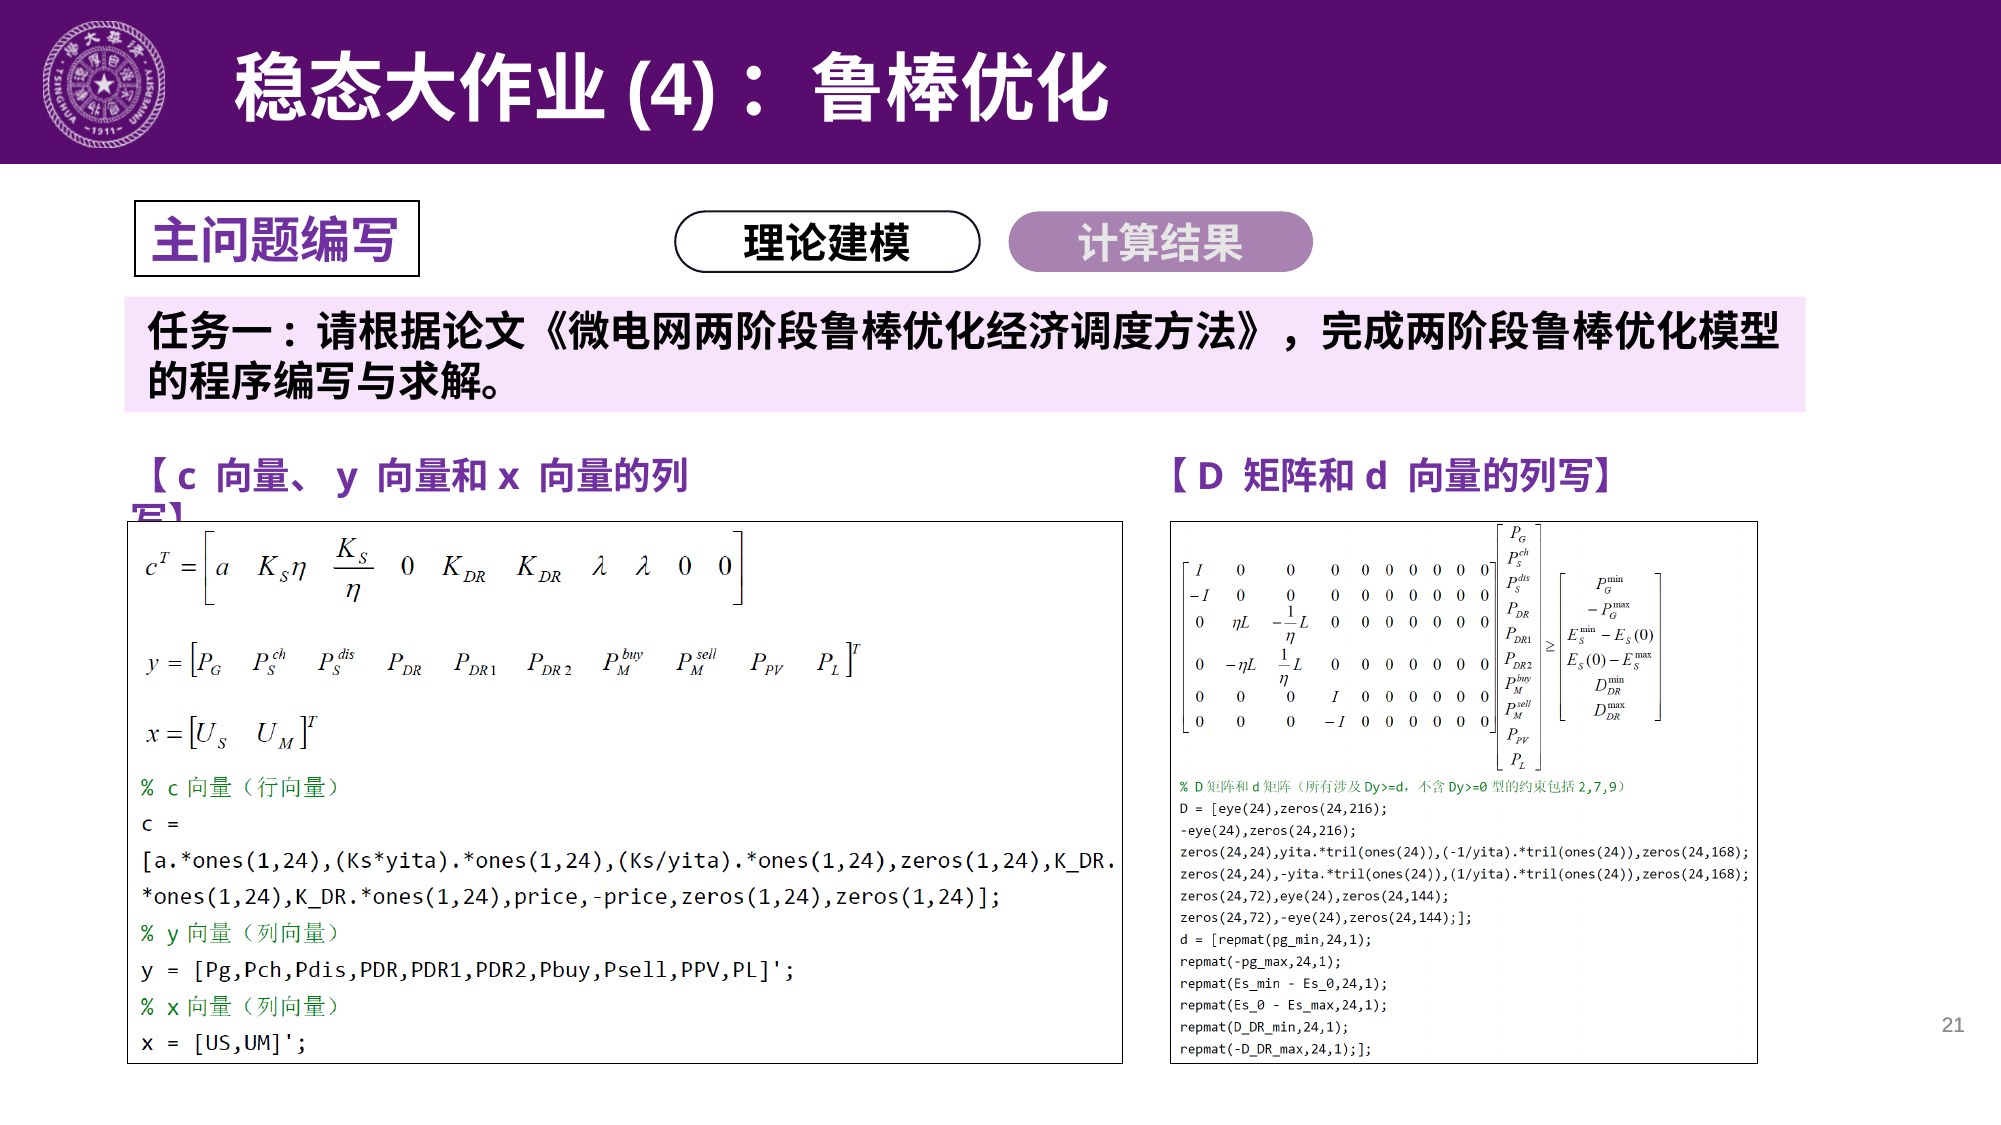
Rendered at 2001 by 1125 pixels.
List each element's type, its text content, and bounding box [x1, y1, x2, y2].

picture [917, 0, 2000, 164]
text_box 【D 矩阵和d 向量的列写】 [1135, 444, 1806, 505]
text_box 【c 向量、y 向量和x 向量的列写】 [116, 444, 749, 550]
text_box 21 [1759, 993, 1980, 1054]
picture [41, 20, 166, 149]
text_box 主问题编写 [134, 200, 420, 277]
text_box 理论建模 [674, 210, 981, 273]
text_box 稳态大作业(4)：鲁棒优化 [218, 32, 1820, 183]
text_box 计算结果 [1007, 210, 1315, 273]
picture [126, 520, 1124, 1064]
text_box 任务一: 请根据论文《微电网两阶段鲁棒优化经济调度方法》，完成两阶段鲁棒优化模型的程序编写与求解。 [124, 296, 1806, 413]
text_box [0, 0, 917, 164]
picture [1170, 520, 1759, 1064]
